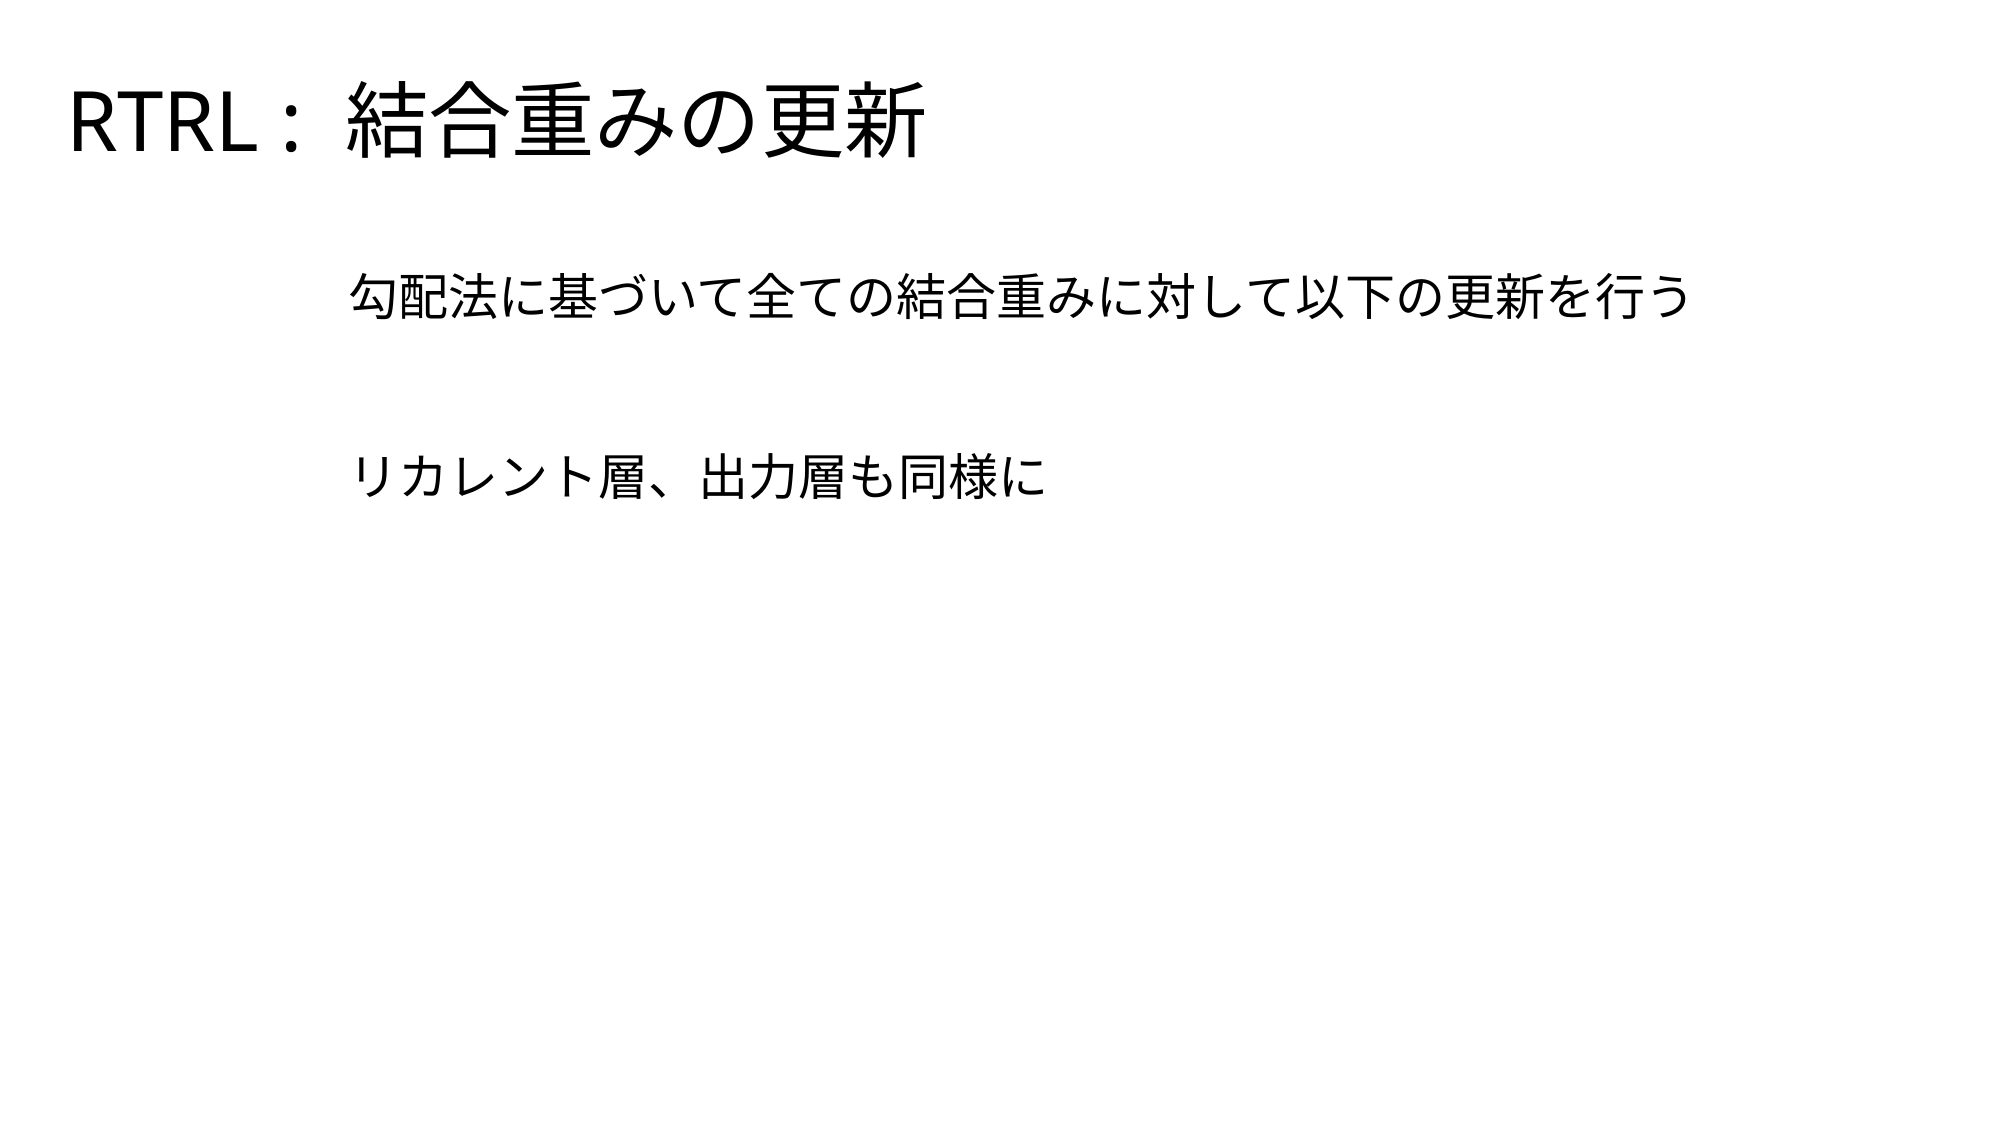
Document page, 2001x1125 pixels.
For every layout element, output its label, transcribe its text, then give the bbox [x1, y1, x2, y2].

text_box RTRL : 結合重みの更新 [51, 60, 943, 176]
